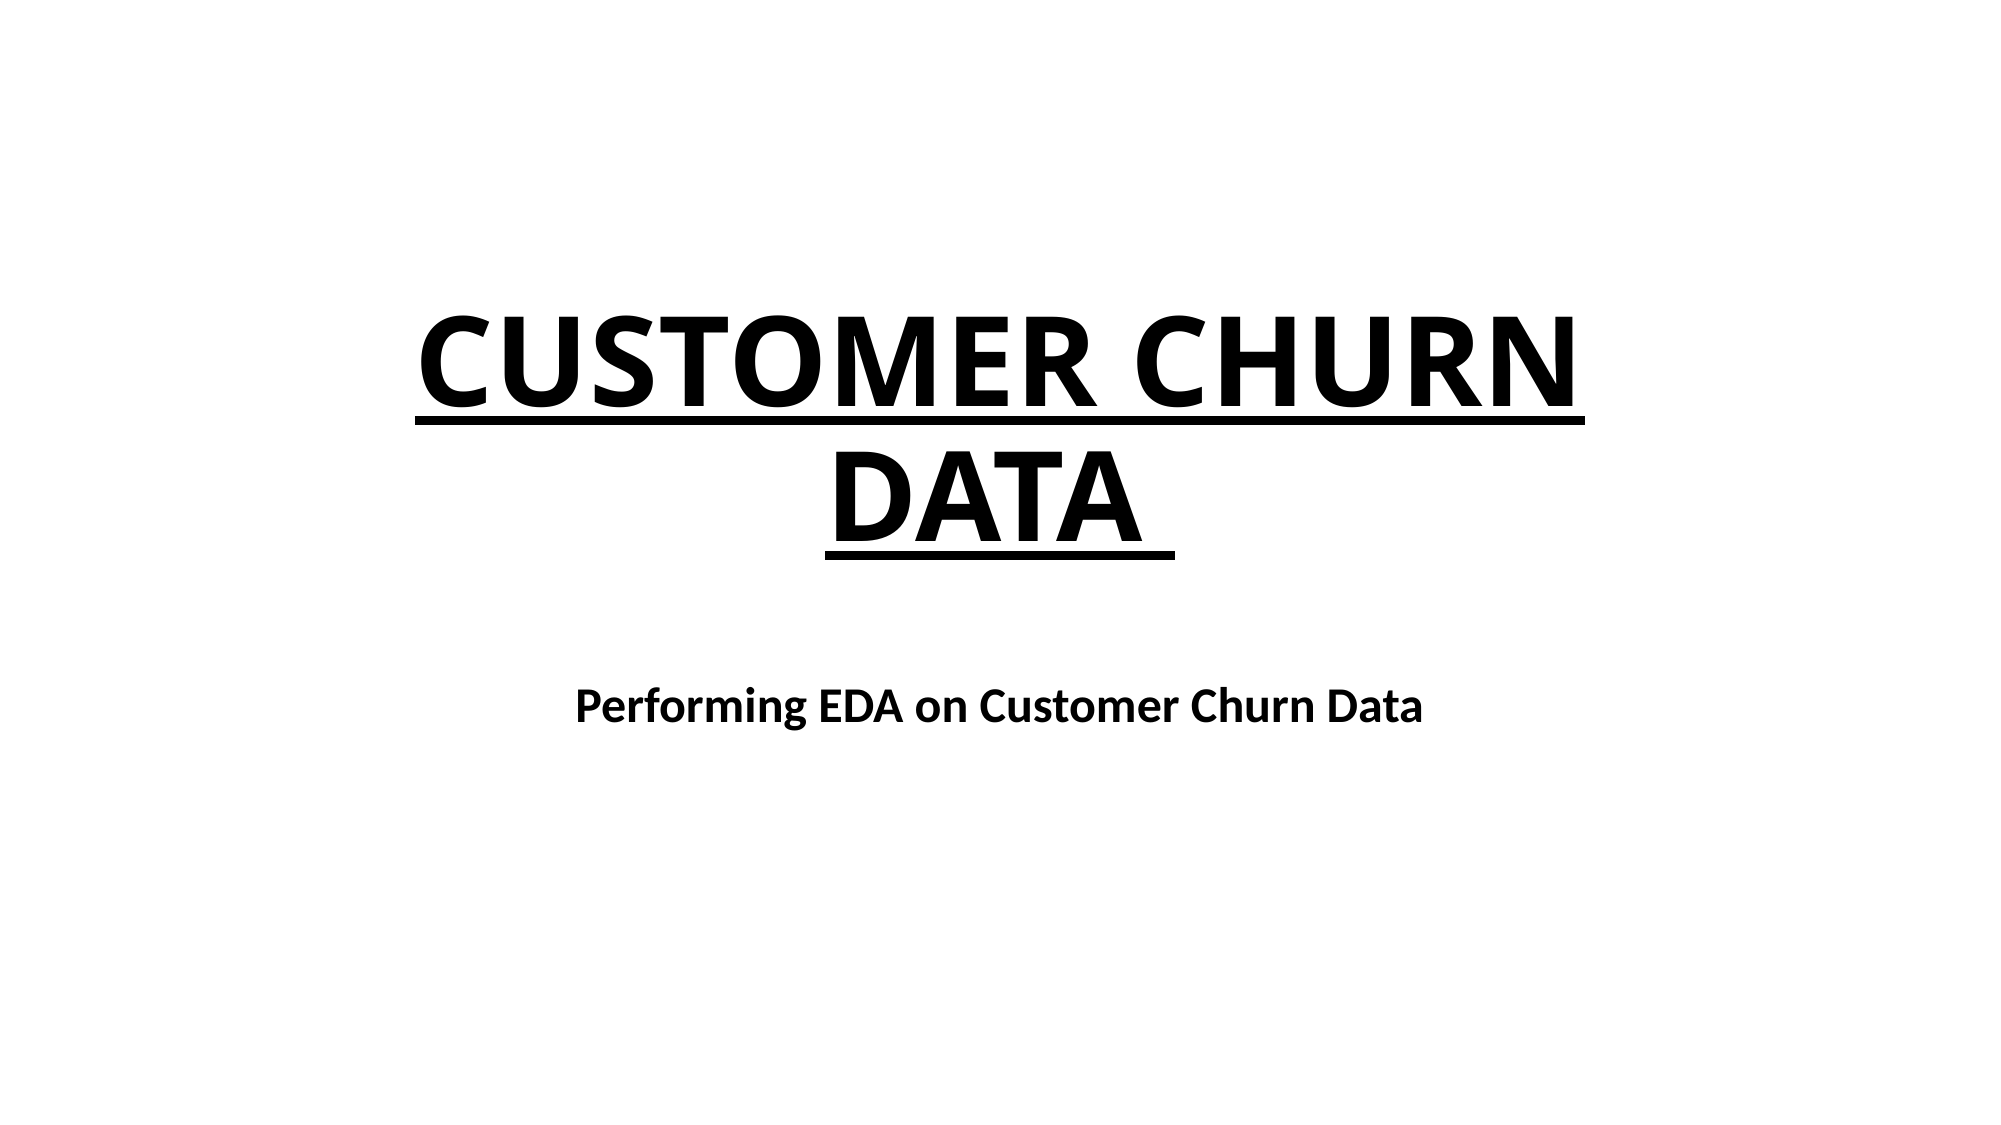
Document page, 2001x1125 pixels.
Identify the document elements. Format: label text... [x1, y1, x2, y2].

title CUSTOMER CHURN DATA [249, 184, 1750, 576]
subtitle Performing EDA on Customer Churn Data [249, 590, 1750, 863]
